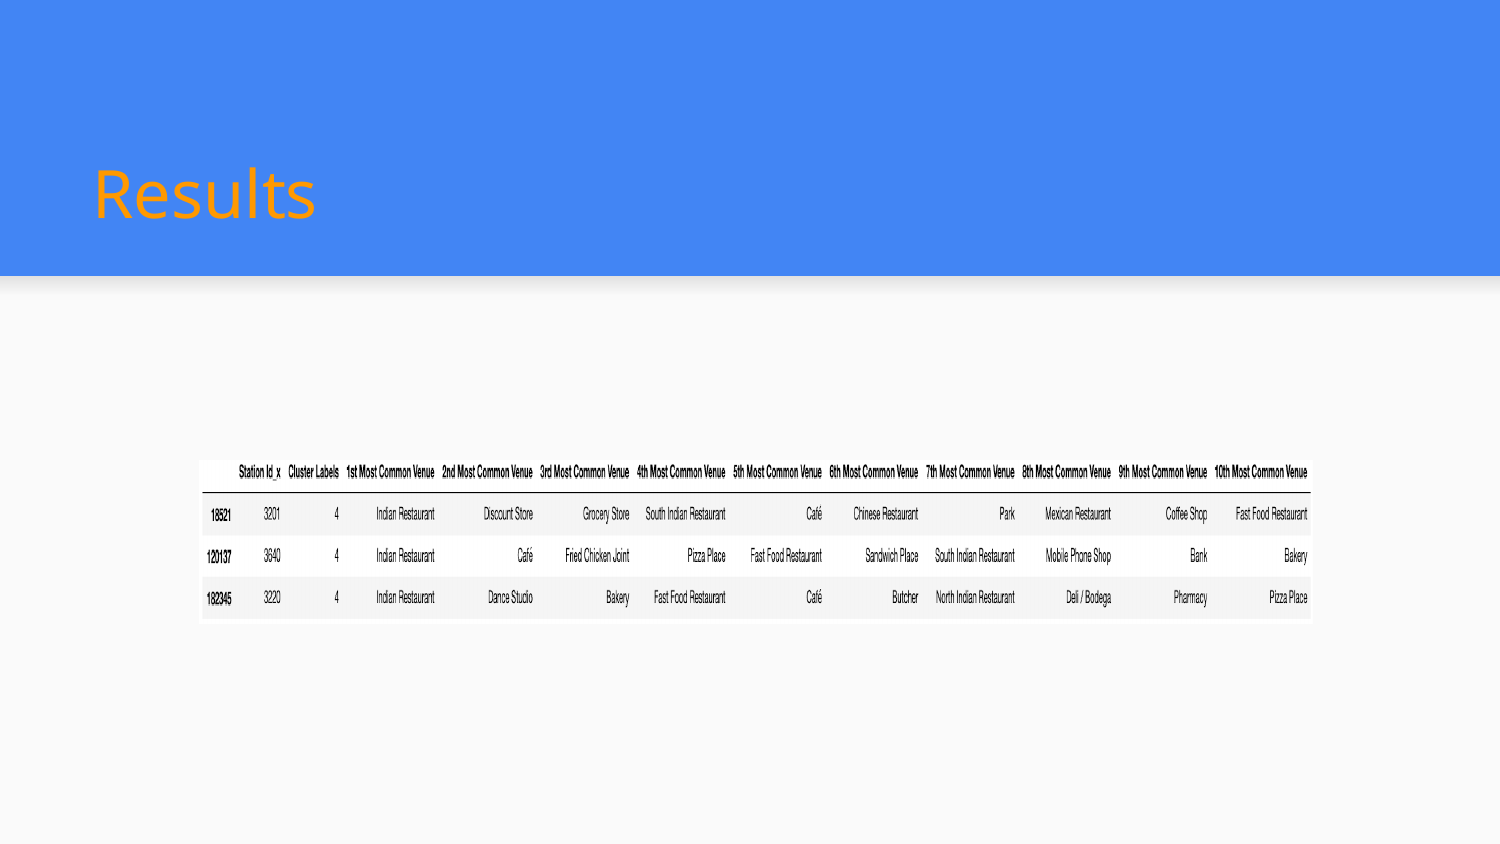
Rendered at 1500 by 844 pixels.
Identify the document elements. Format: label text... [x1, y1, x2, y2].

picture [199, 460, 1314, 624]
title Results [77, 121, 1427, 248]
